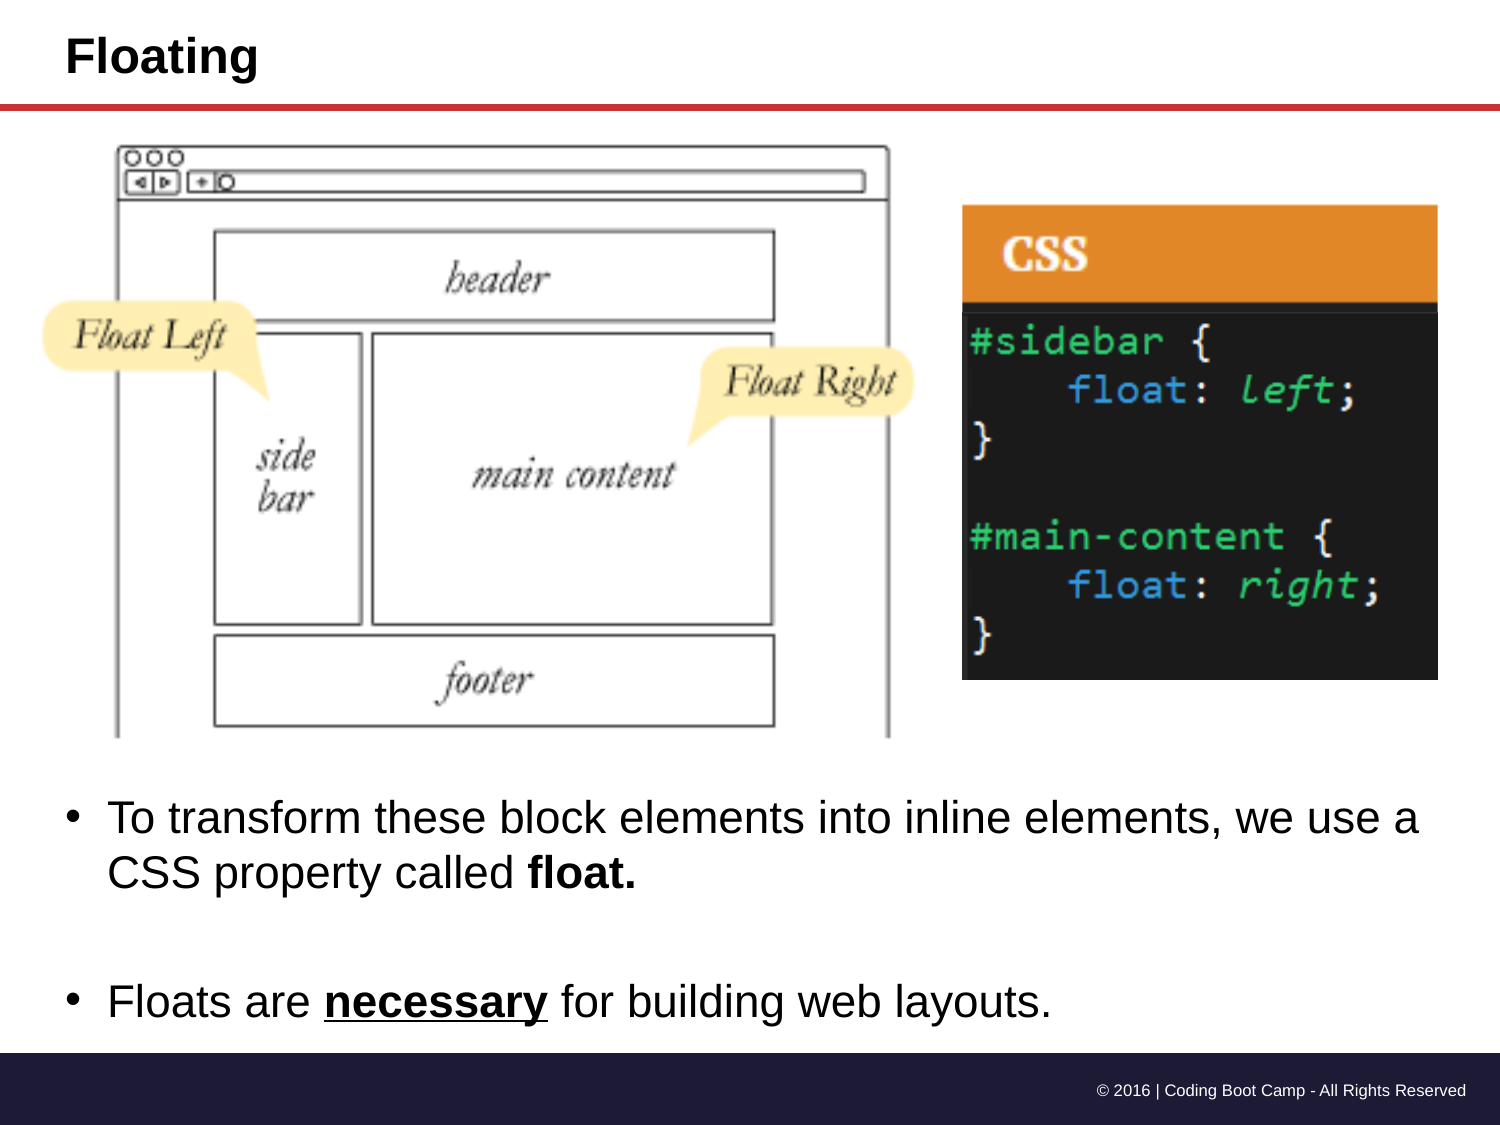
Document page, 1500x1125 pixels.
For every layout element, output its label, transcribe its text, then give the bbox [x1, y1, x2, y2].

picture [962, 203, 1438, 681]
picture [0, 122, 938, 763]
text_box To transform these block elements into inline elements, we use a CSS property called float. Floats are necessary for building web layouts. [49, 772, 1463, 948]
text_box Floating [50, 16, 913, 92]
